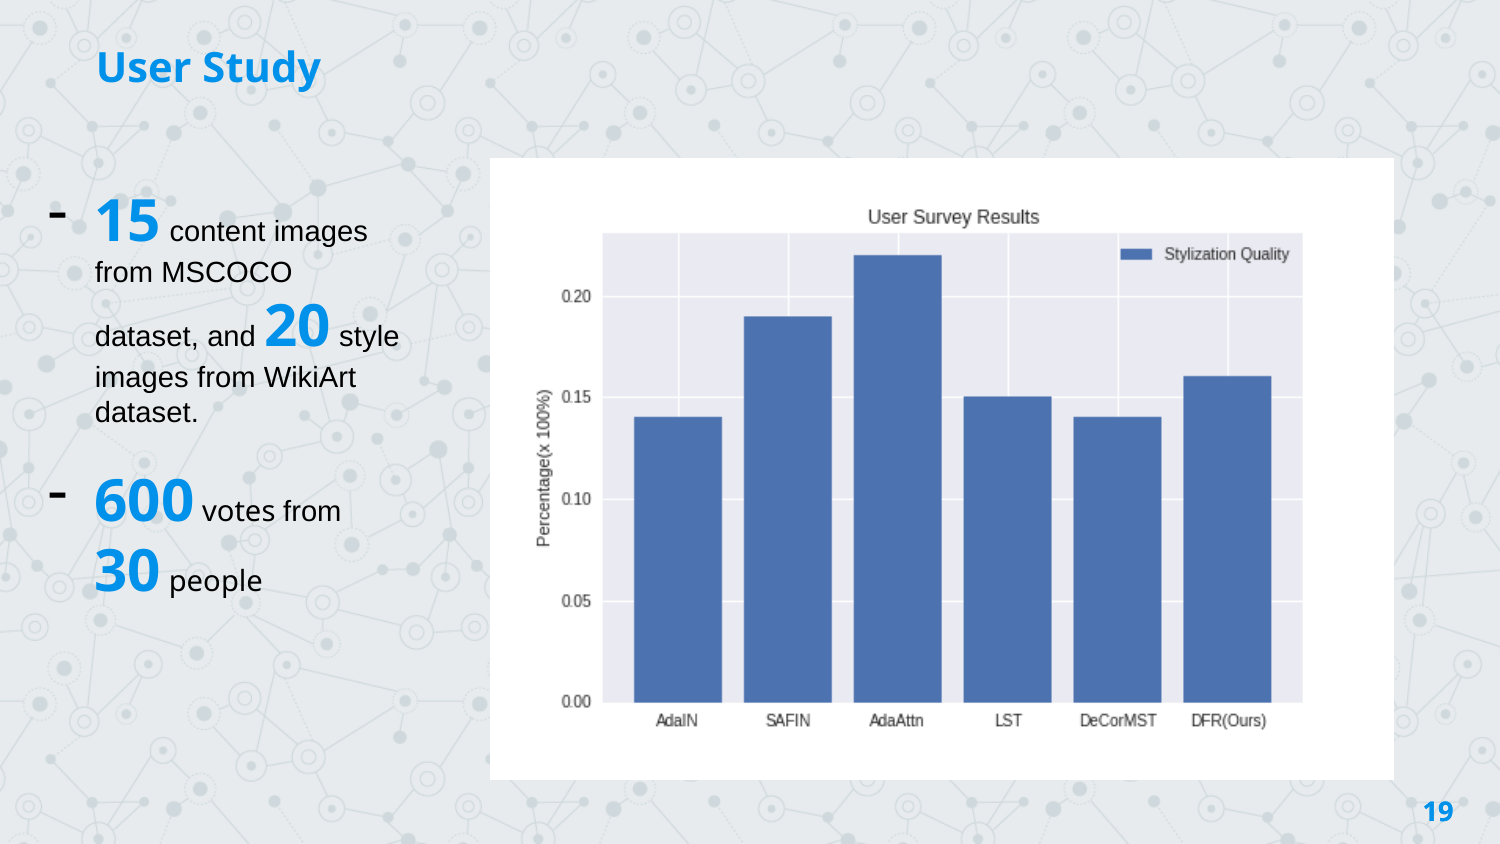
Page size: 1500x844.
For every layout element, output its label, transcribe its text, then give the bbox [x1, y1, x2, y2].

text_box 15 content images from MSCOCO dataset, and 20 style images from WikiArt dataset. 600 votes from 30 people [33, 176, 415, 611]
picture [490, 158, 1394, 780]
text_box 19 [1378, 779, 1469, 844]
text_box User Study [80, 27, 1323, 107]
